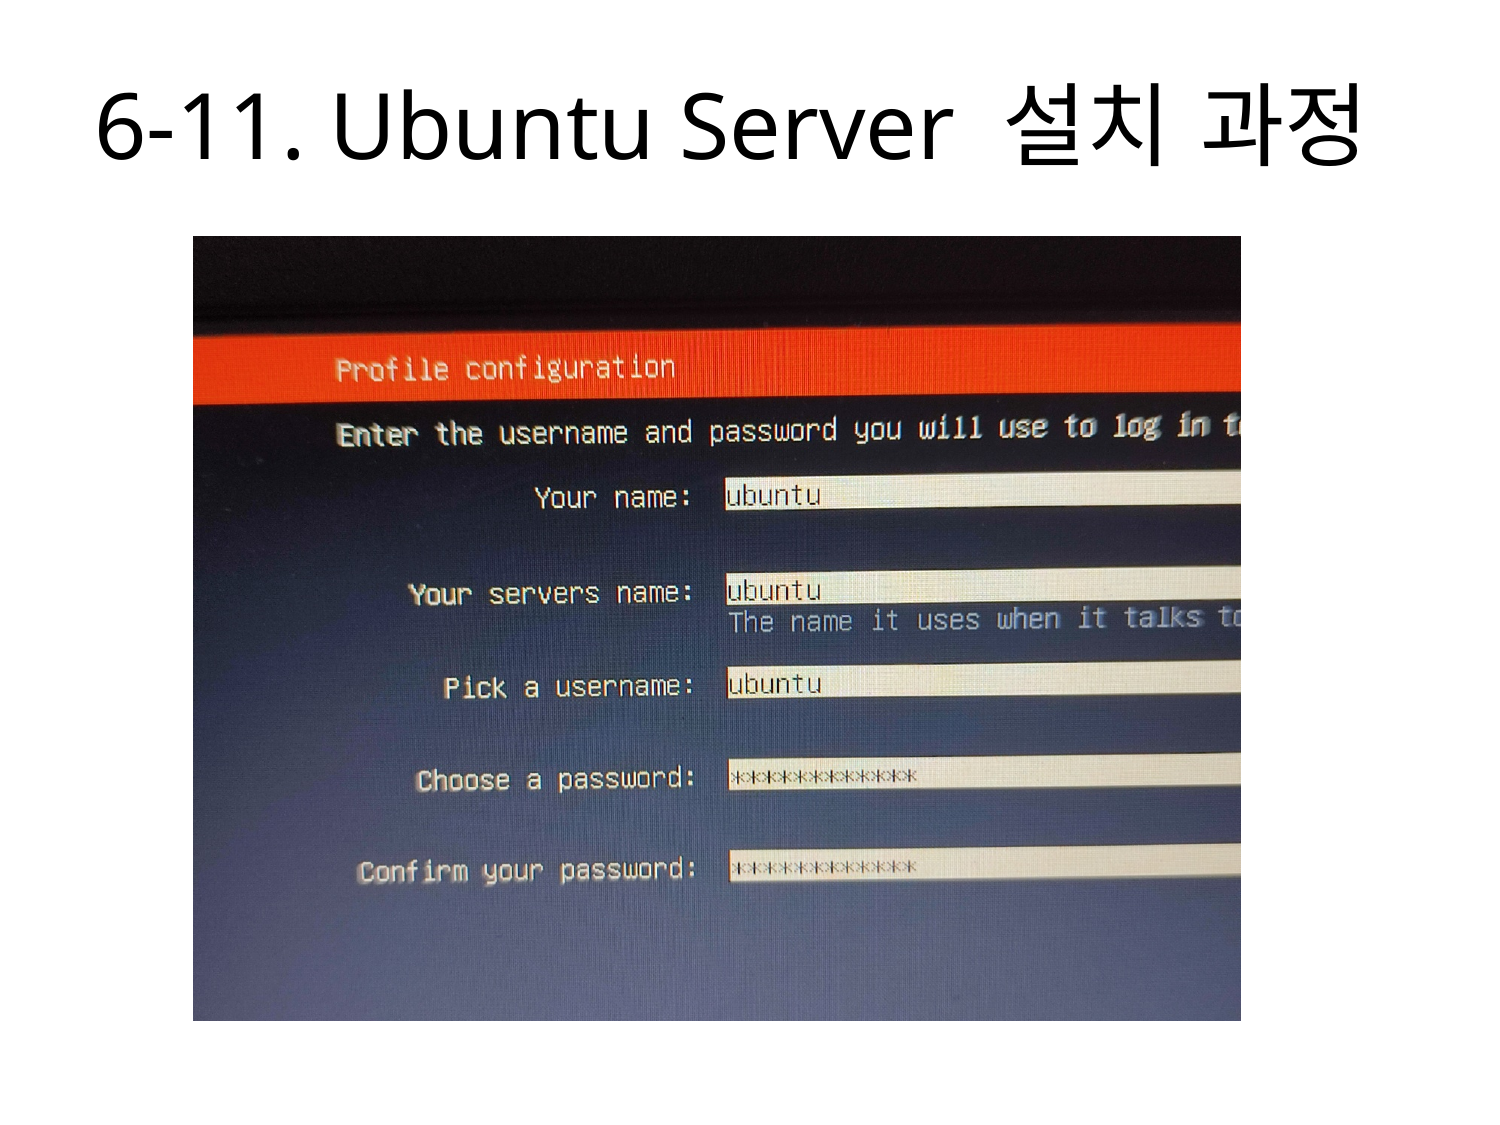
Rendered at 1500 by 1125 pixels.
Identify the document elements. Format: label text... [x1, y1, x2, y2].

picture [193, 235, 1241, 1022]
title 6-11. Ubuntu Server 설치 과정 [64, 1, 1399, 243]
